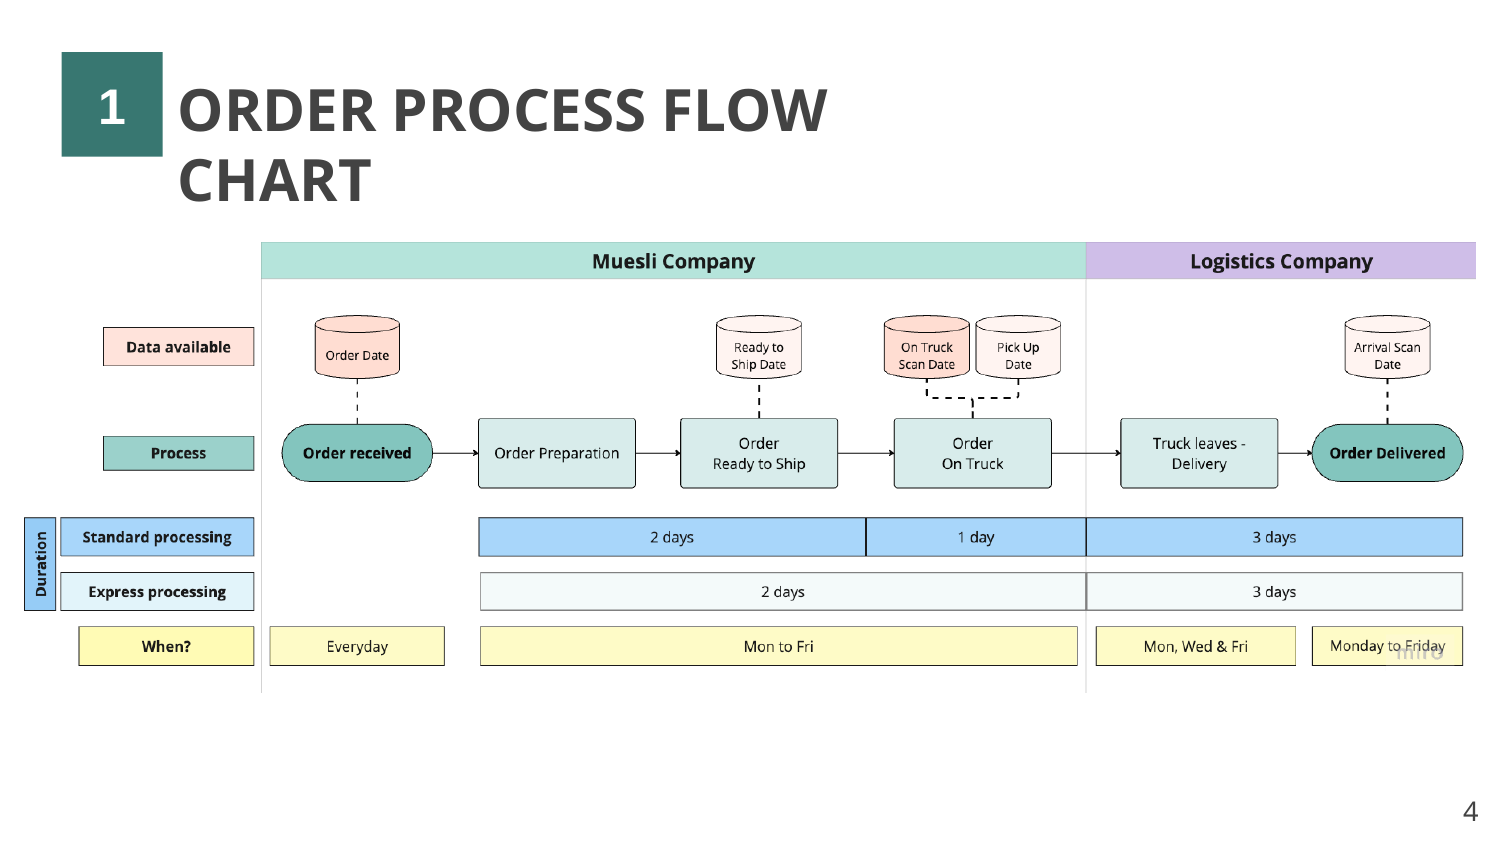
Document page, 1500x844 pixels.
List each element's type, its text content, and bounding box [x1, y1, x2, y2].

slide_number ‹#› [1403, 779, 1494, 844]
text_box 1 [61, 52, 163, 157]
title ORDER PROCESS FLOW CHART [163, 57, 940, 152]
picture [23, 242, 1476, 694]
